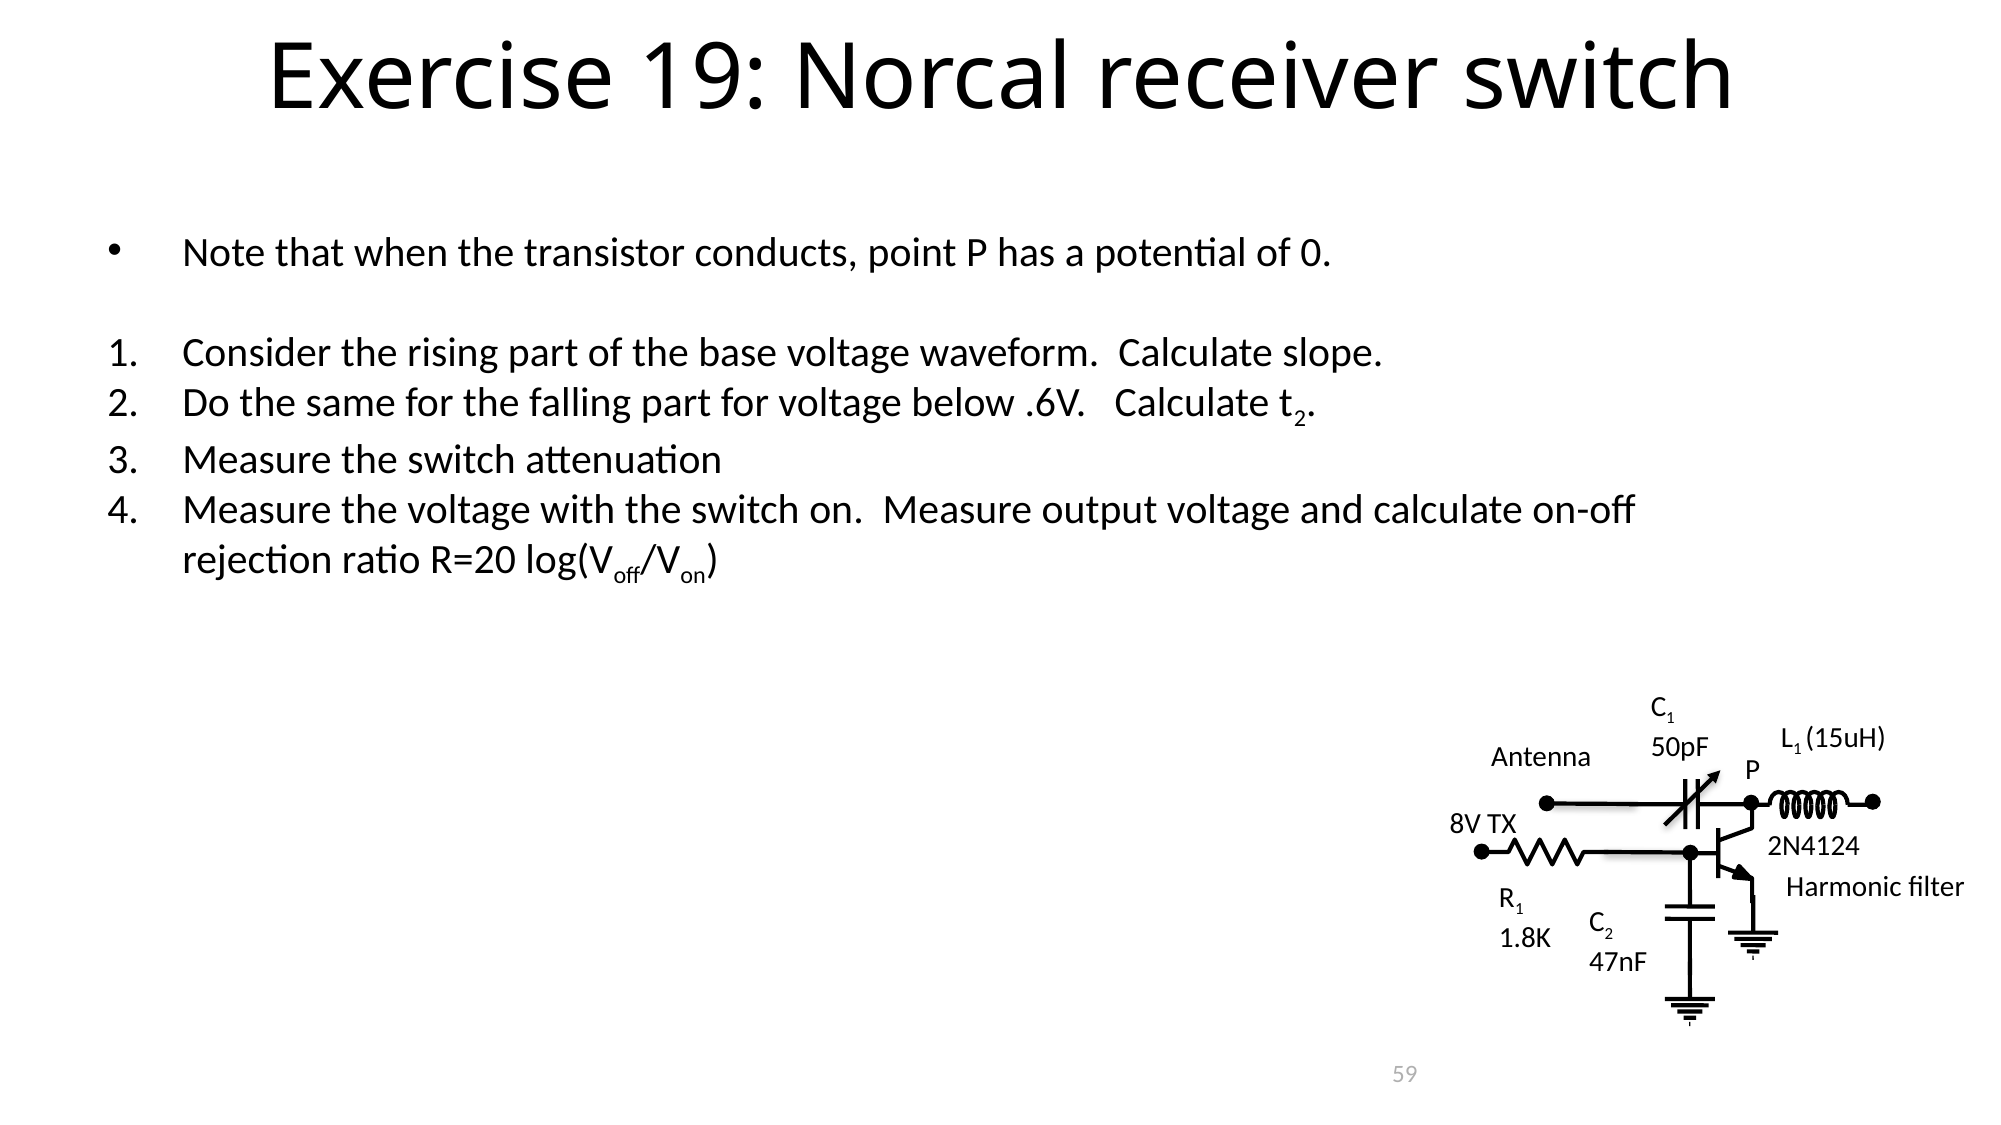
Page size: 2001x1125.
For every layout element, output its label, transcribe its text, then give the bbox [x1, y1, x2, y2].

slide_number 59 [1074, 738, 1425, 1125]
text_box Exercise 19: Norcal receiver switch [28, 17, 1976, 128]
text_box Note that when the transistor conducts, point P has a potential of 0. Consider the rising part of the base voltage waveform. Calculate slope. Do the same for the falling part for voltage below .6V. Calculate t2. Measure the switch attenuation Measure the voltage with the switch on. Measure output voltage and calculate on-off rejection ratio R=20 log(Voff/Von) [99, 217, 1686, 936]
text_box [1442, 679, 2000, 1025]
